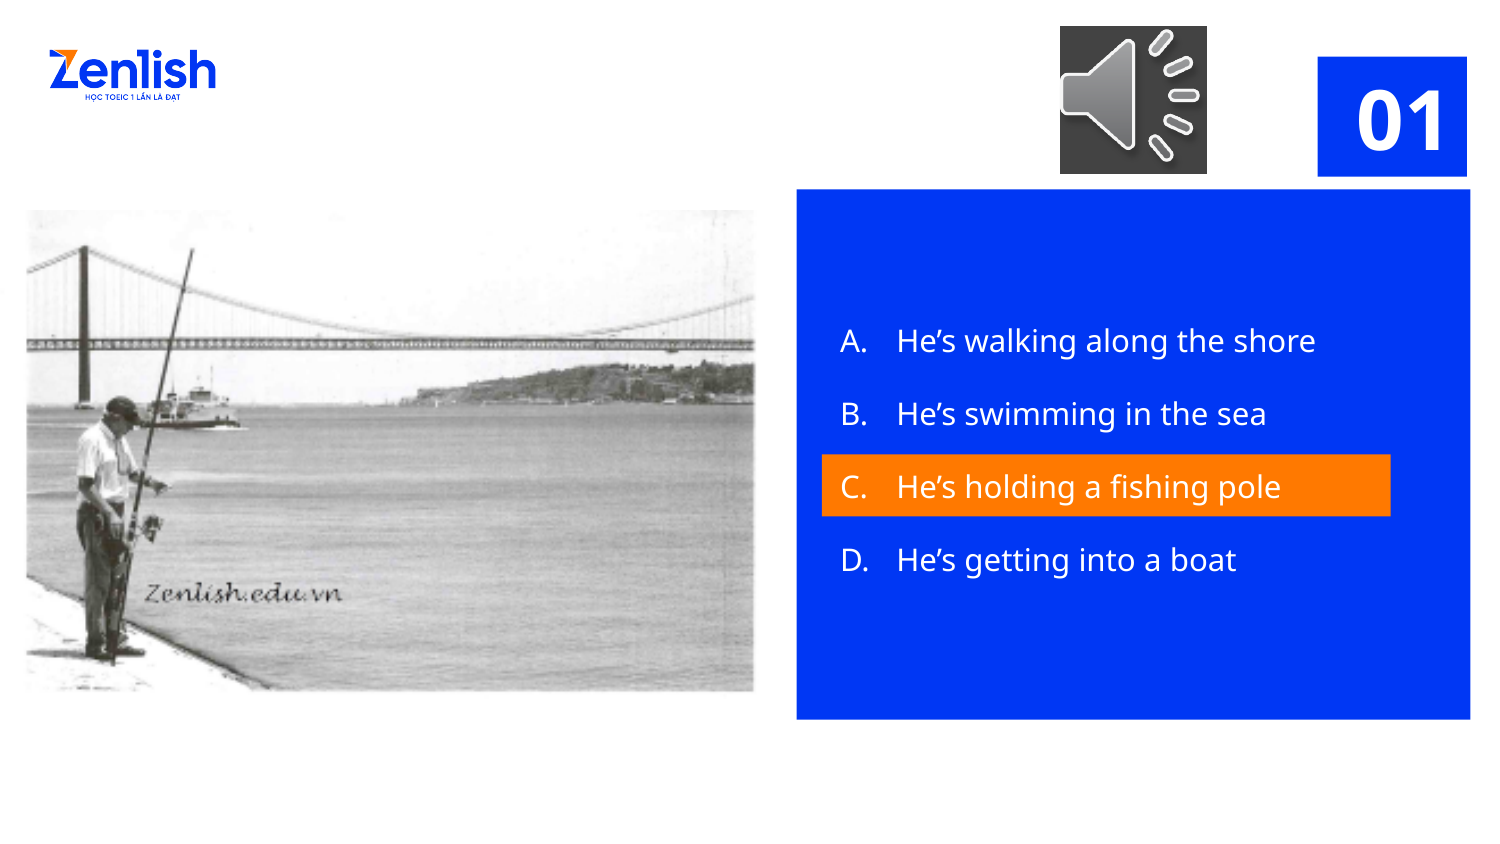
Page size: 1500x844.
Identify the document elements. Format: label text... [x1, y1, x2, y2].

text_box [794, 187, 1472, 722]
text_box 01 [1317, 56, 1467, 177]
picture [33, 0, 246, 149]
picture [1058, 24, 1209, 175]
text_box He’s walking along the shore He’s swimming in the sea He’s holding a fishing pole He’s getting into a boat [825, 295, 1467, 585]
text_box [820, 452, 825, 519]
picture [0, 210, 763, 699]
